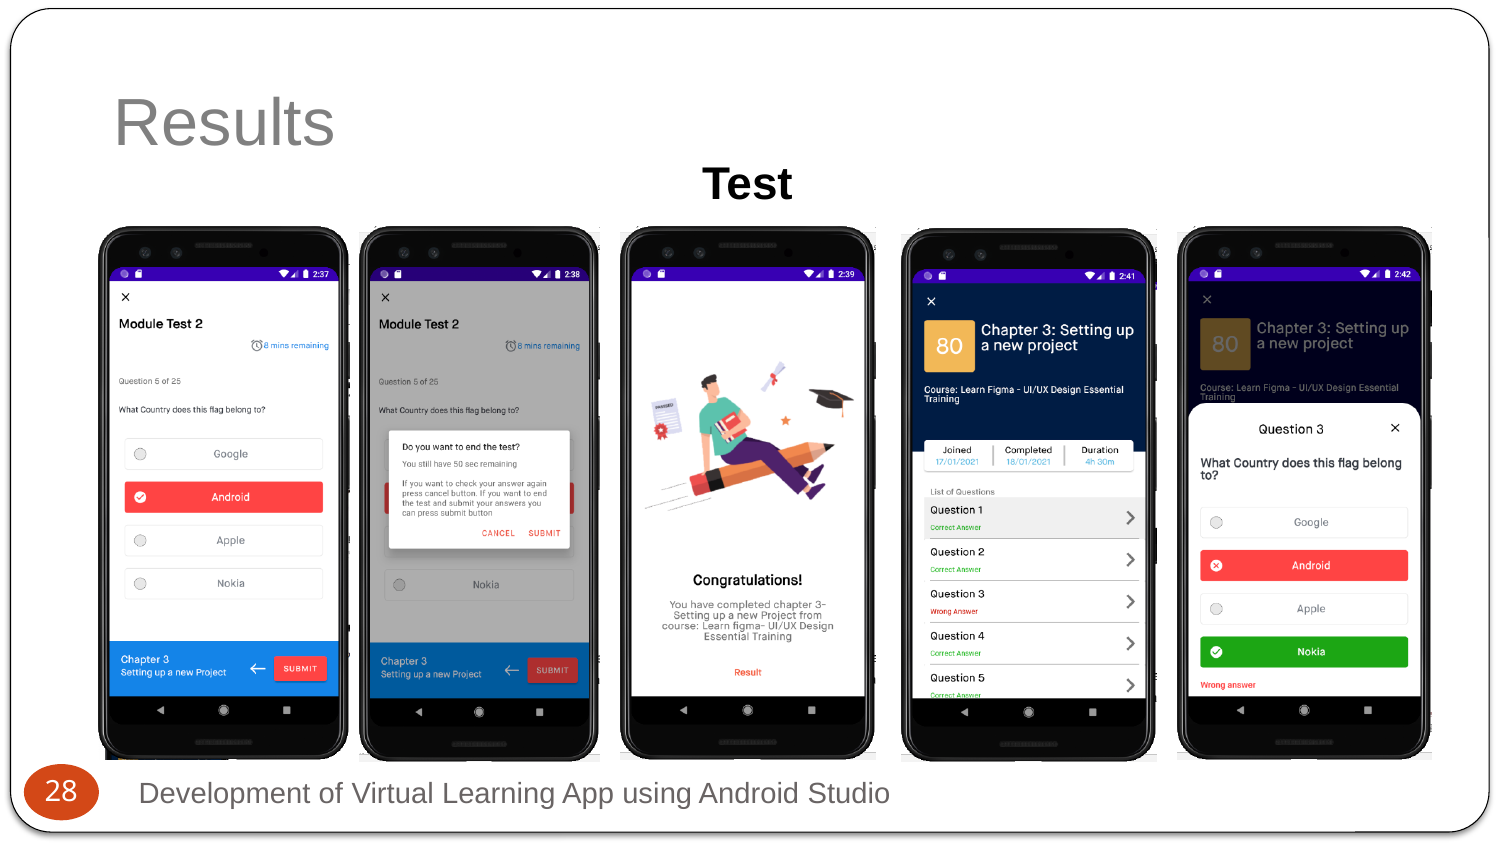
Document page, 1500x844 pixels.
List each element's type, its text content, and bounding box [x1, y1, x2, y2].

slide_number 28 [23, 764, 99, 821]
text_box Results [98, 71, 525, 166]
picture [901, 228, 1157, 762]
picture [1177, 226, 1433, 760]
footer Development of Virtual Learning App using Android Studio [123, 763, 925, 820]
picture [620, 226, 876, 760]
text_box Test [687, 146, 1064, 217]
picture [358, 226, 600, 762]
picture [98, 226, 350, 760]
